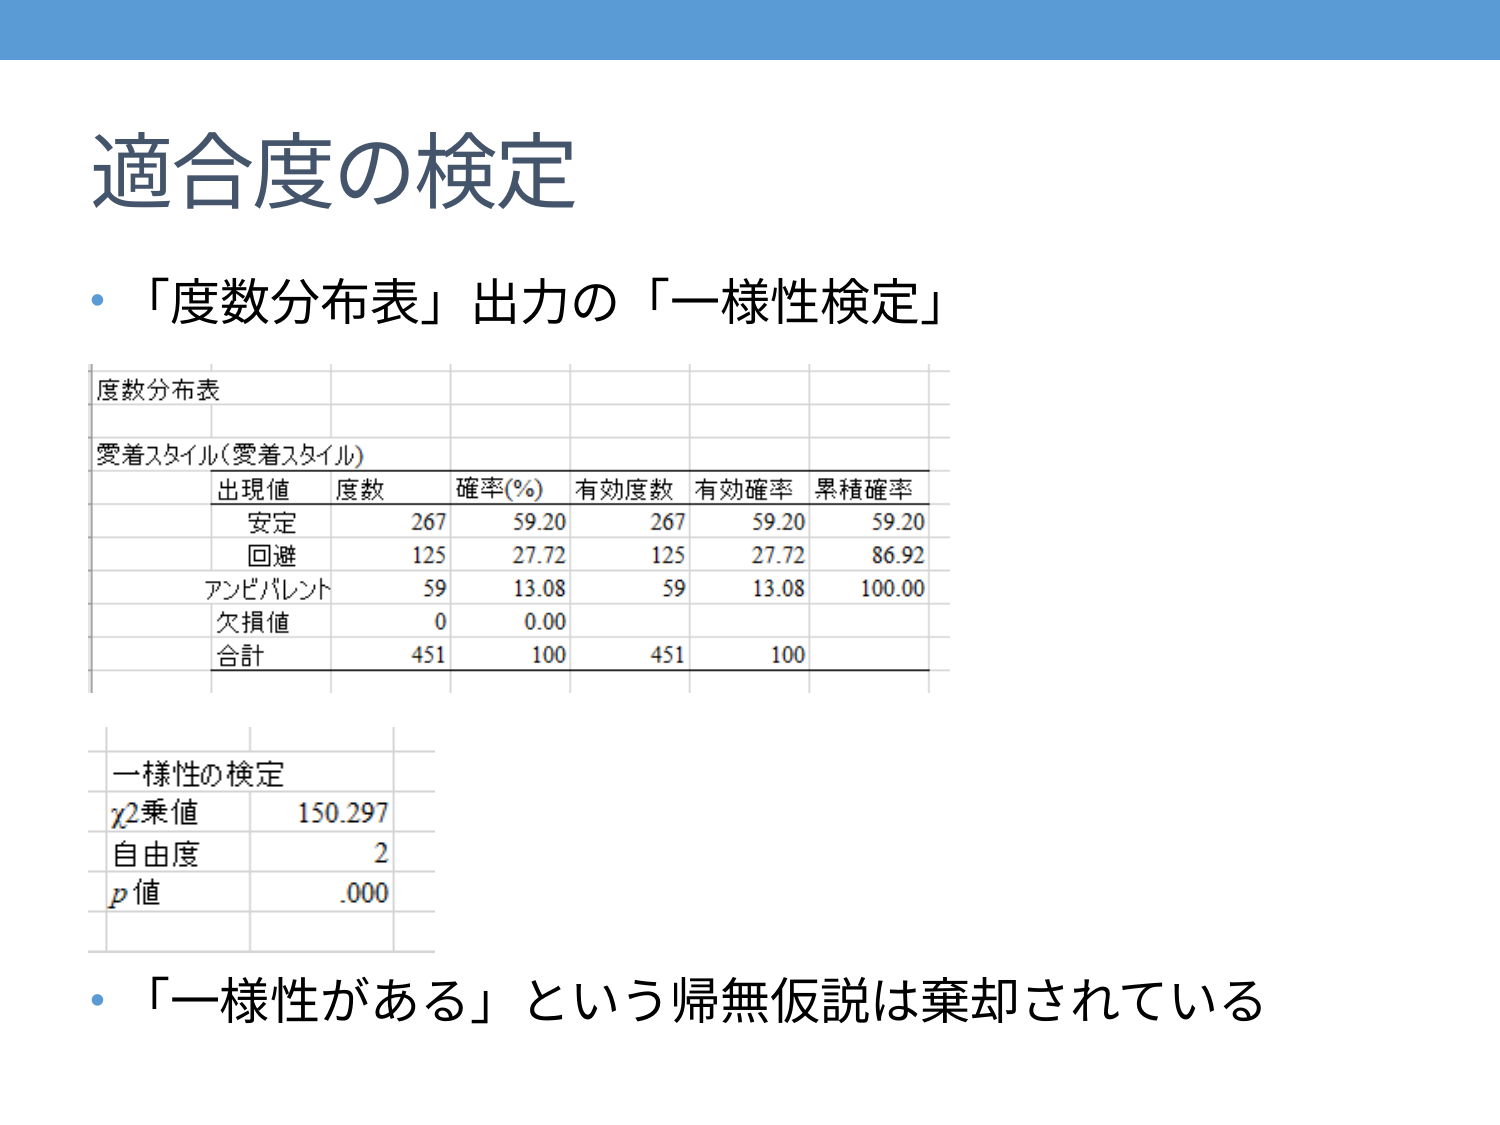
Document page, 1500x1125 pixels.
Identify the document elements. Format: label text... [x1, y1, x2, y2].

list 「度数分布表」出力の「一様性検定」 「一様性がある」という帰無仮説は棄却されている [75, 262, 1425, 1063]
title 適合度の検定 [75, 87, 1425, 250]
picture [88, 727, 435, 953]
picture [88, 363, 950, 693]
